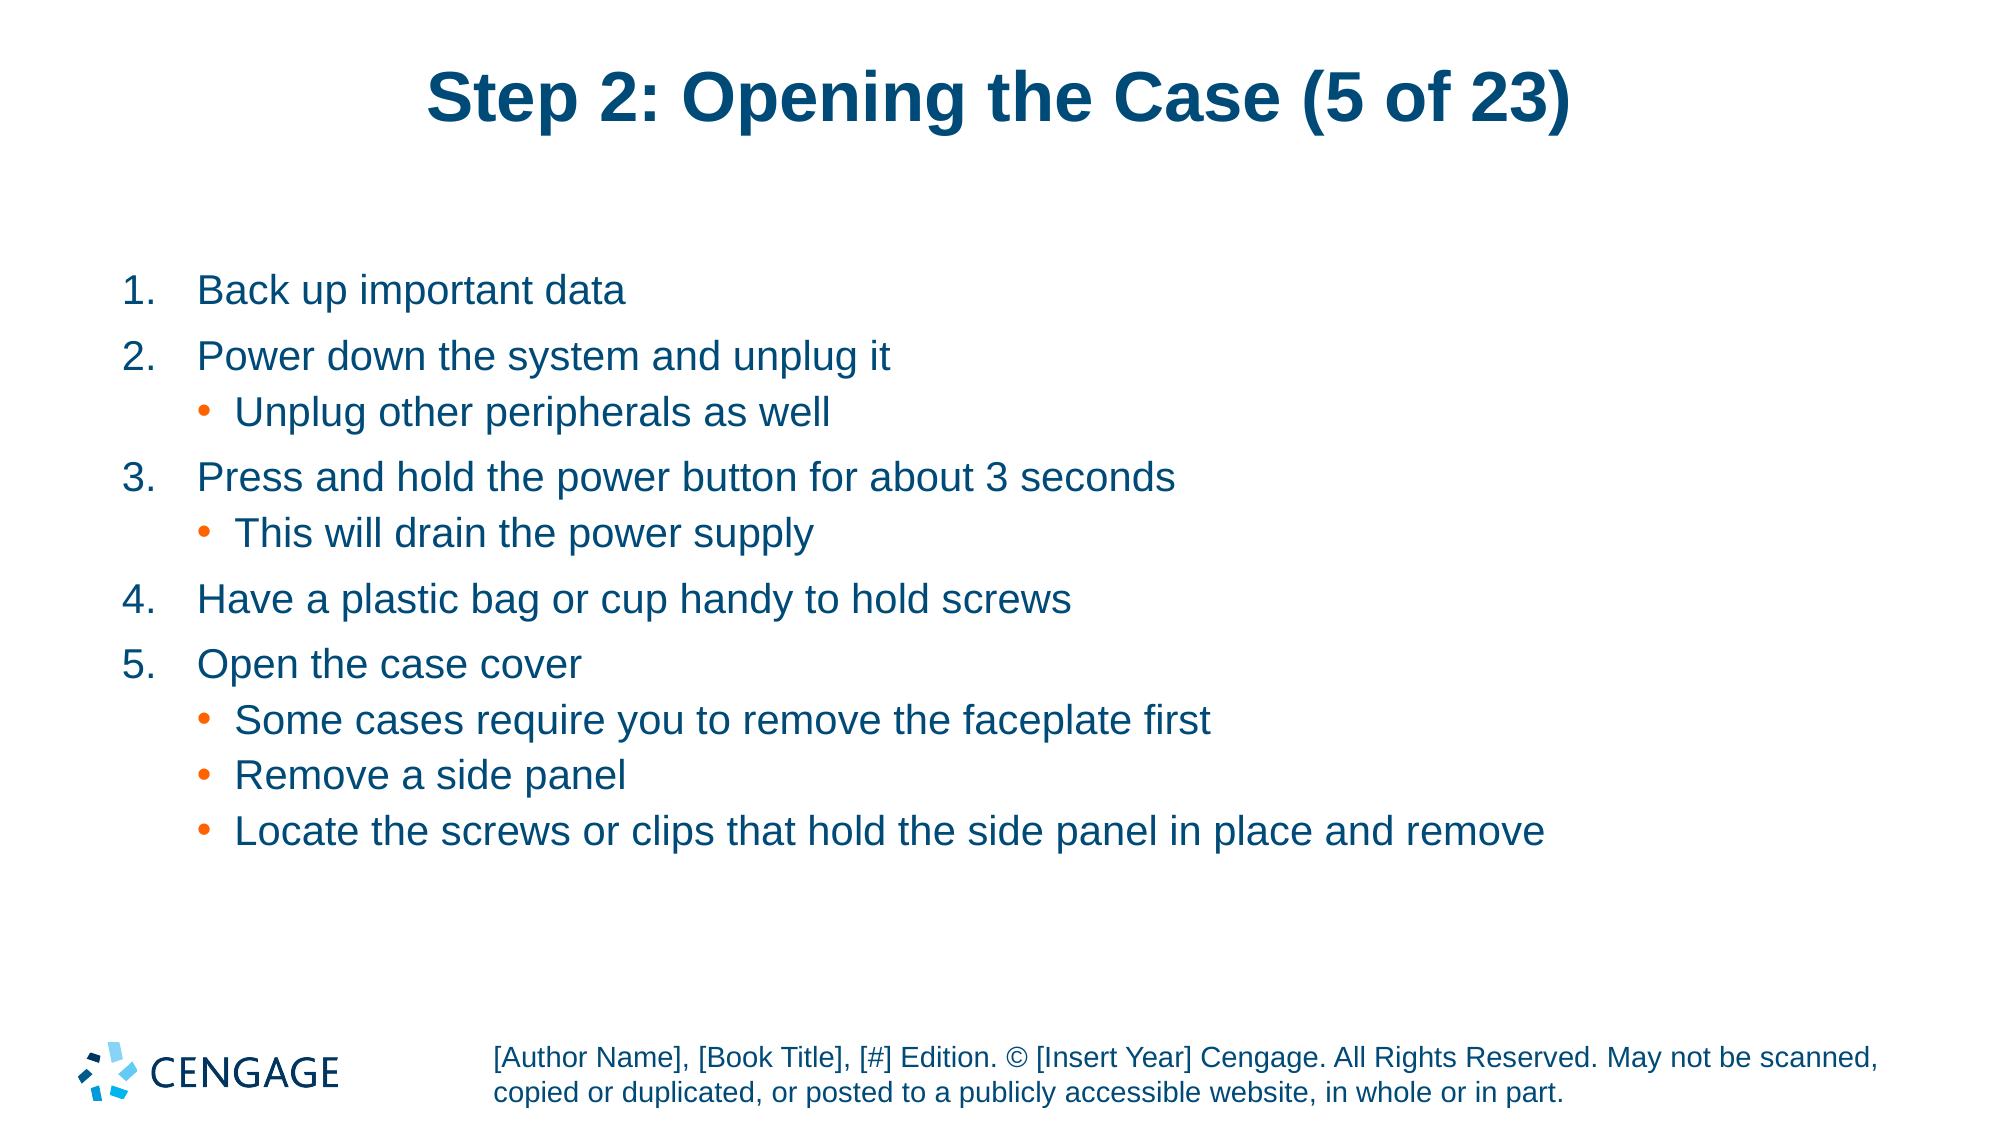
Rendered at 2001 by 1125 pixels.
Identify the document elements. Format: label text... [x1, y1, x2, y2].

picture [78, 1042, 338, 1101]
title Step 2: Opening the Case (5 of 23) [137, 59, 1863, 171]
list Back up important data Power down the system and unplug it Unplug other peripherals as well Press and hold the power button for about 3 seconds This will drain the power supply Have a plastic bag or cup handy to hold screws Open the case cover Some cases require you to remove the faceplate first Remove a side panel Locate the screws or clips that hold the side panel in place and remove [121, 268, 1880, 990]
